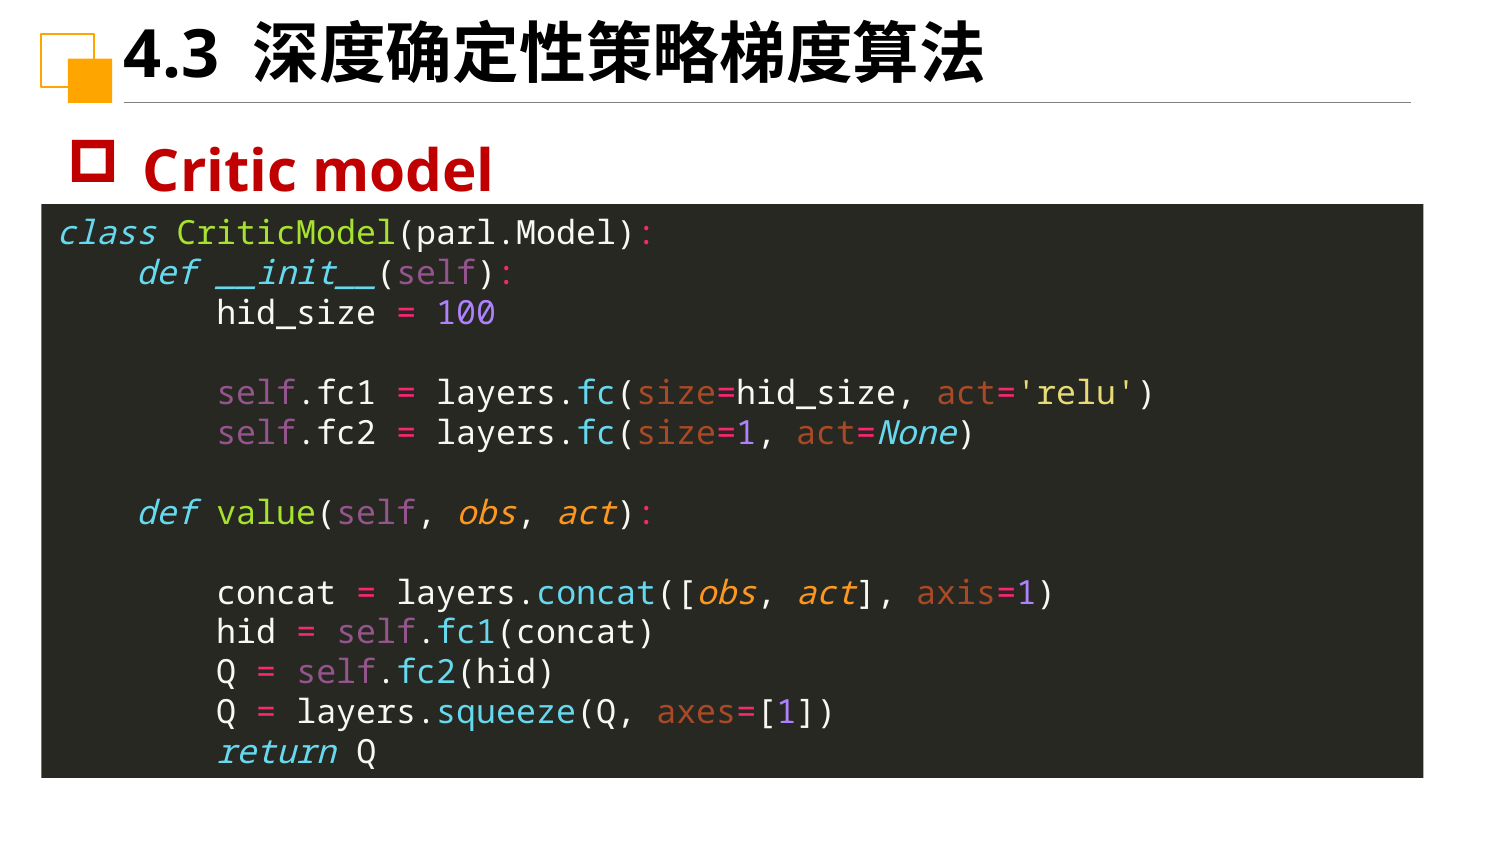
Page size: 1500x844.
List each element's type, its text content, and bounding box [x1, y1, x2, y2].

text_box class CriticModel(parl.Model): def __init__(self): hid_size = 100 self.fc1 = layers.fc(size=hid_size, act='relu') self.fc2 = layers.fc(size=1, act=None) def value(self, obs, act): concat = layers.concat([obs, act], axis=1) hid = self.fc1(concat) Q = self.fc2(hid) Q = layers.squeeze(Q, axes=[1]) return Q [41, 204, 1424, 778]
text_box Critic model [53, 91, 1388, 204]
text_box 4.3 深度确定性策略梯度算法 [123, 20, 1105, 83]
